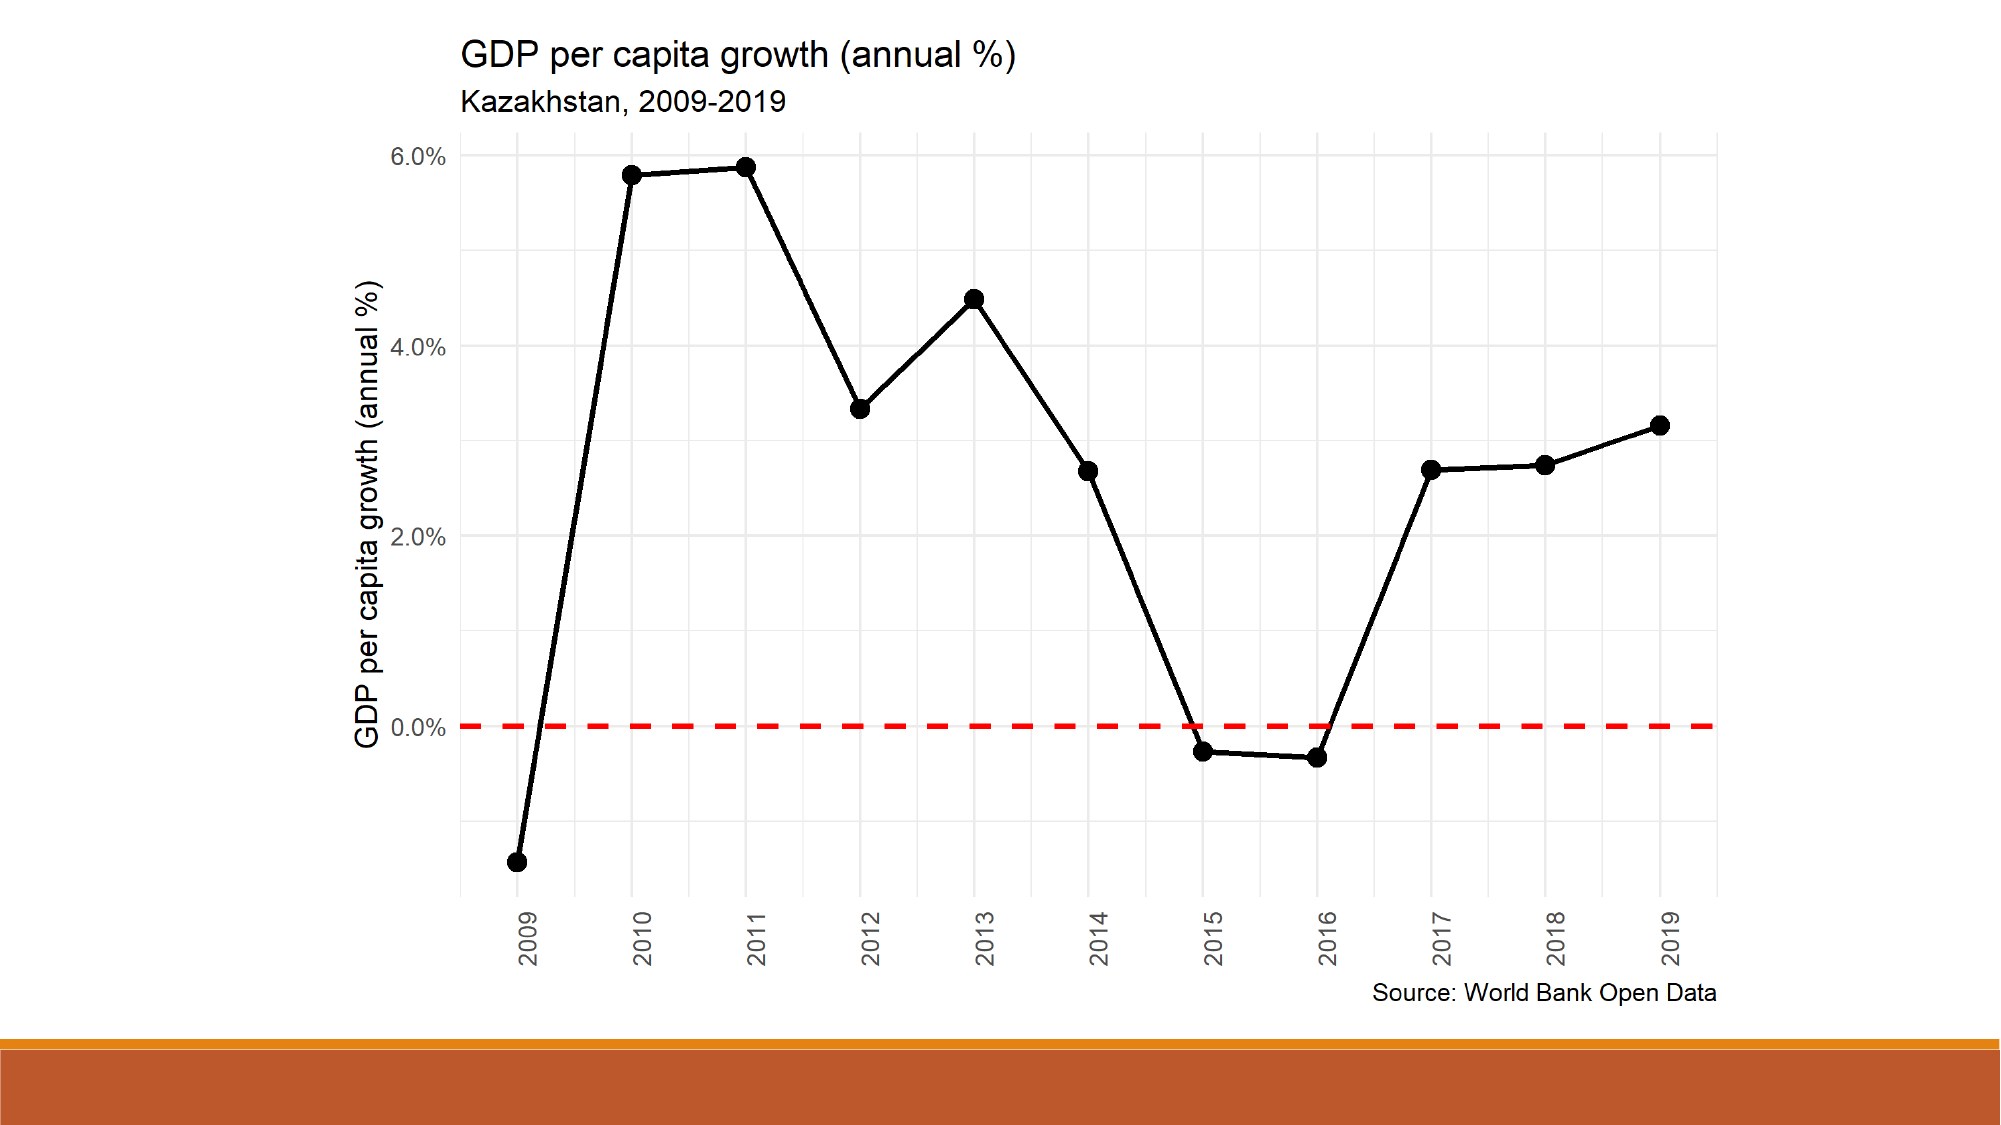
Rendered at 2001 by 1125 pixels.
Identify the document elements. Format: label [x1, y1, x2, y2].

list [338, 24, 1733, 1021]
